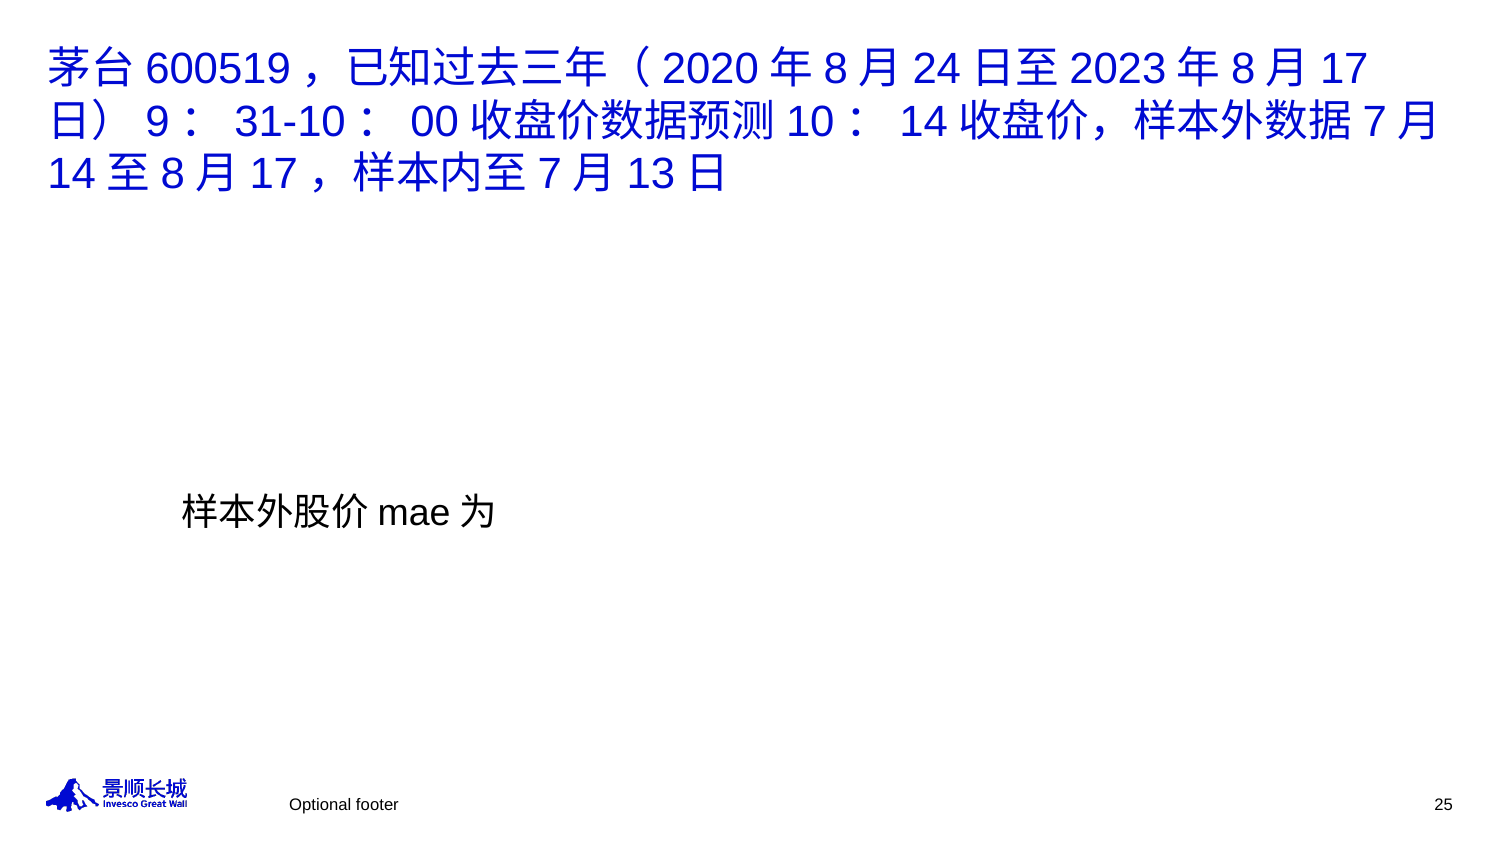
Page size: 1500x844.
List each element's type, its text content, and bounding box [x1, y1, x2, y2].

text_box 样本外股价mae为 [181, 487, 1020, 533]
picture [46, 778, 187, 812]
title 茅台600519，已知过去三年（2020年8月24日至2023年8月17日）9：31-10：00收盘价数据预测10：14收盘价，样本外数据7月14至8月17，样本内至7月13日 [47, 39, 1454, 148]
footer Optional footer [289, 792, 1258, 815]
slide_number 25 [1394, 792, 1453, 815]
